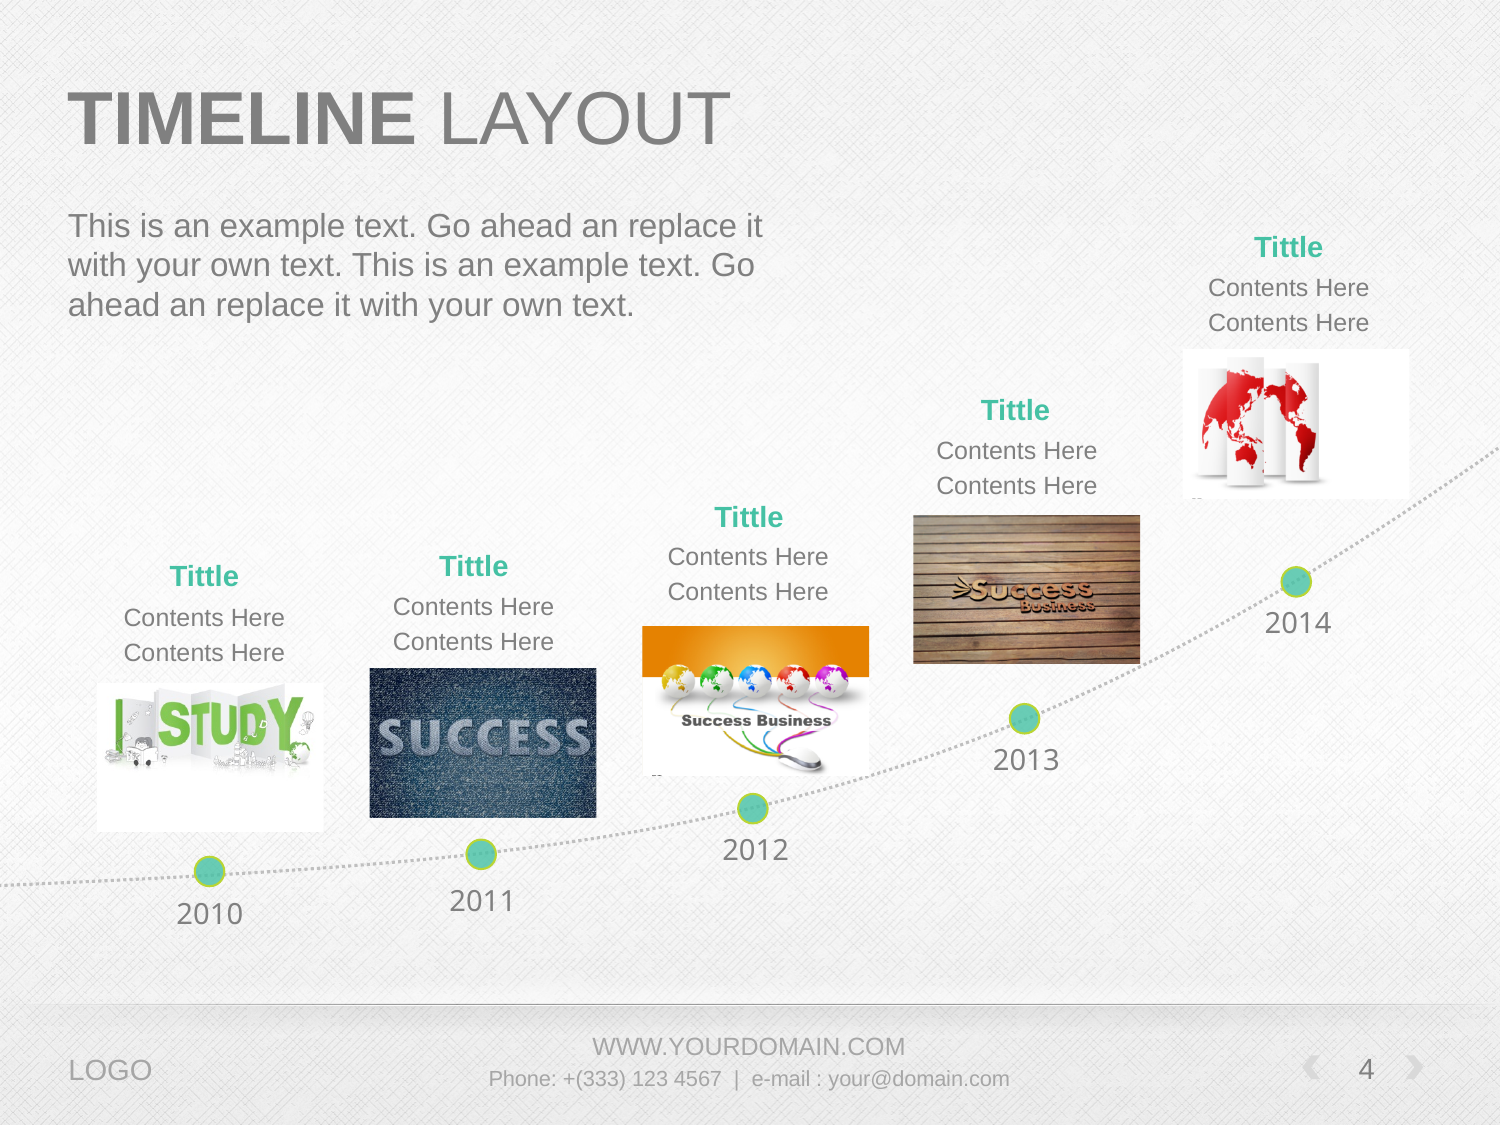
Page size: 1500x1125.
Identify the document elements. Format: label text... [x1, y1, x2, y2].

list Contents Here Contents Here [643, 532, 868, 613]
list 2014 [1215, 595, 1381, 648]
list 2010 [127, 887, 293, 940]
list Tittle [911, 380, 1135, 437]
title TIMELINE LAYOUT [53, 61, 1436, 168]
list 2011 [400, 873, 566, 926]
list Contents Here Contents Here [912, 426, 1137, 507]
list Tittle [99, 546, 324, 604]
list Contents Here Contents Here [99, 604, 324, 674]
list 2012 [673, 822, 839, 875]
list Contents Here Contents Here [369, 593, 594, 663]
picture [0, 0, 1500, 1125]
list 2013 [943, 732, 1109, 785]
list Tittle [369, 536, 594, 593]
list Tittle [1184, 217, 1409, 275]
list Tittle [644, 487, 869, 545]
list This is an example text. Go ahead an replace it with your own text. This is an example text. Go ahead an replace it with your own text. [53, 196, 845, 449]
list Contents Here Contents Here [1184, 275, 1409, 343]
